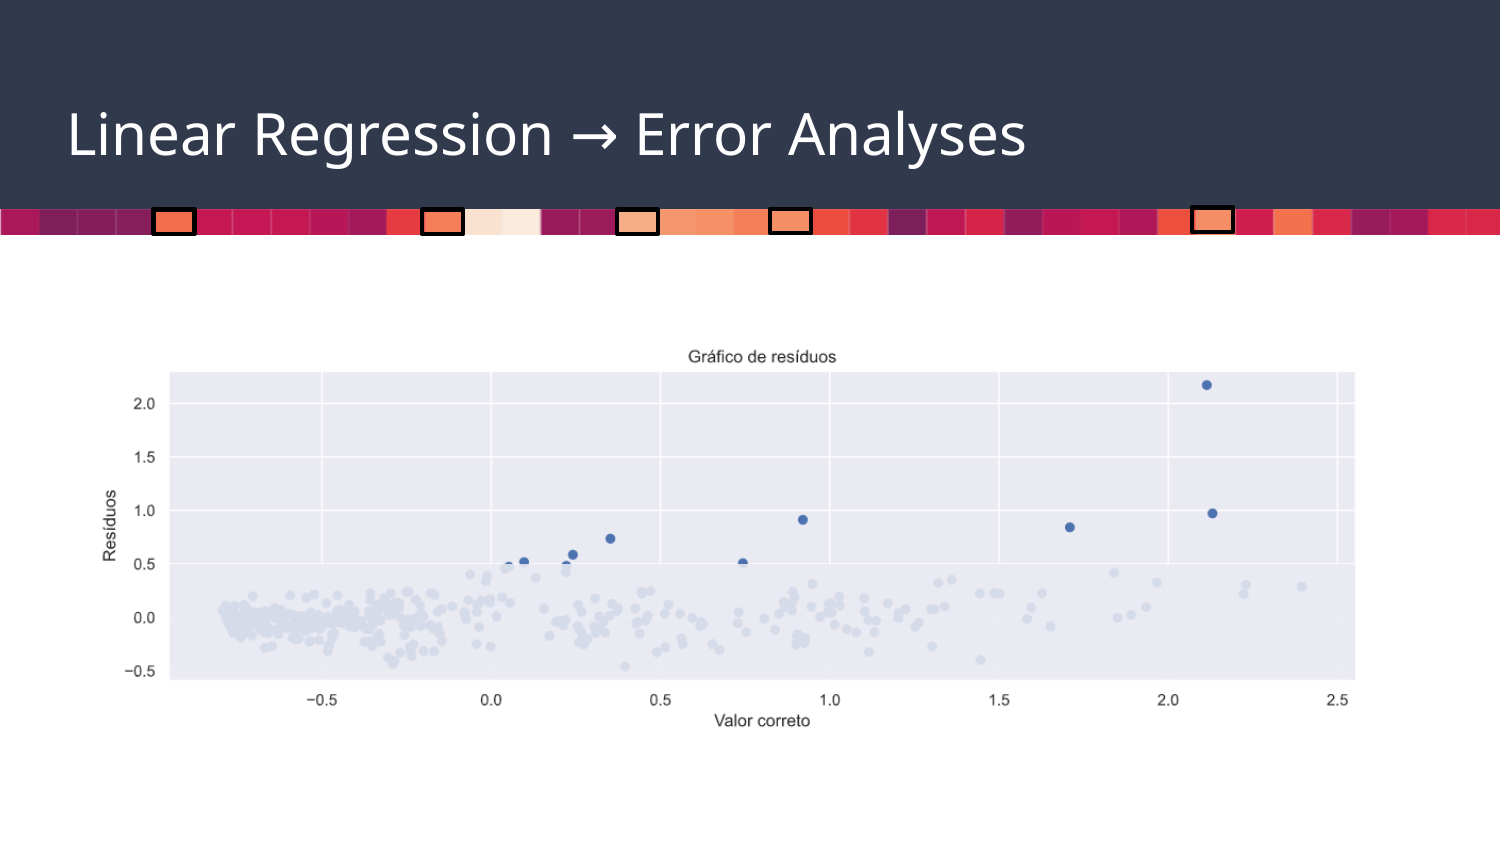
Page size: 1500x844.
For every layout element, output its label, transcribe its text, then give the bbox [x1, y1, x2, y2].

picture [0, 209, 1500, 235]
picture [93, 340, 1367, 740]
title Linear Regression → Error Analyses [51, 82, 1449, 185]
